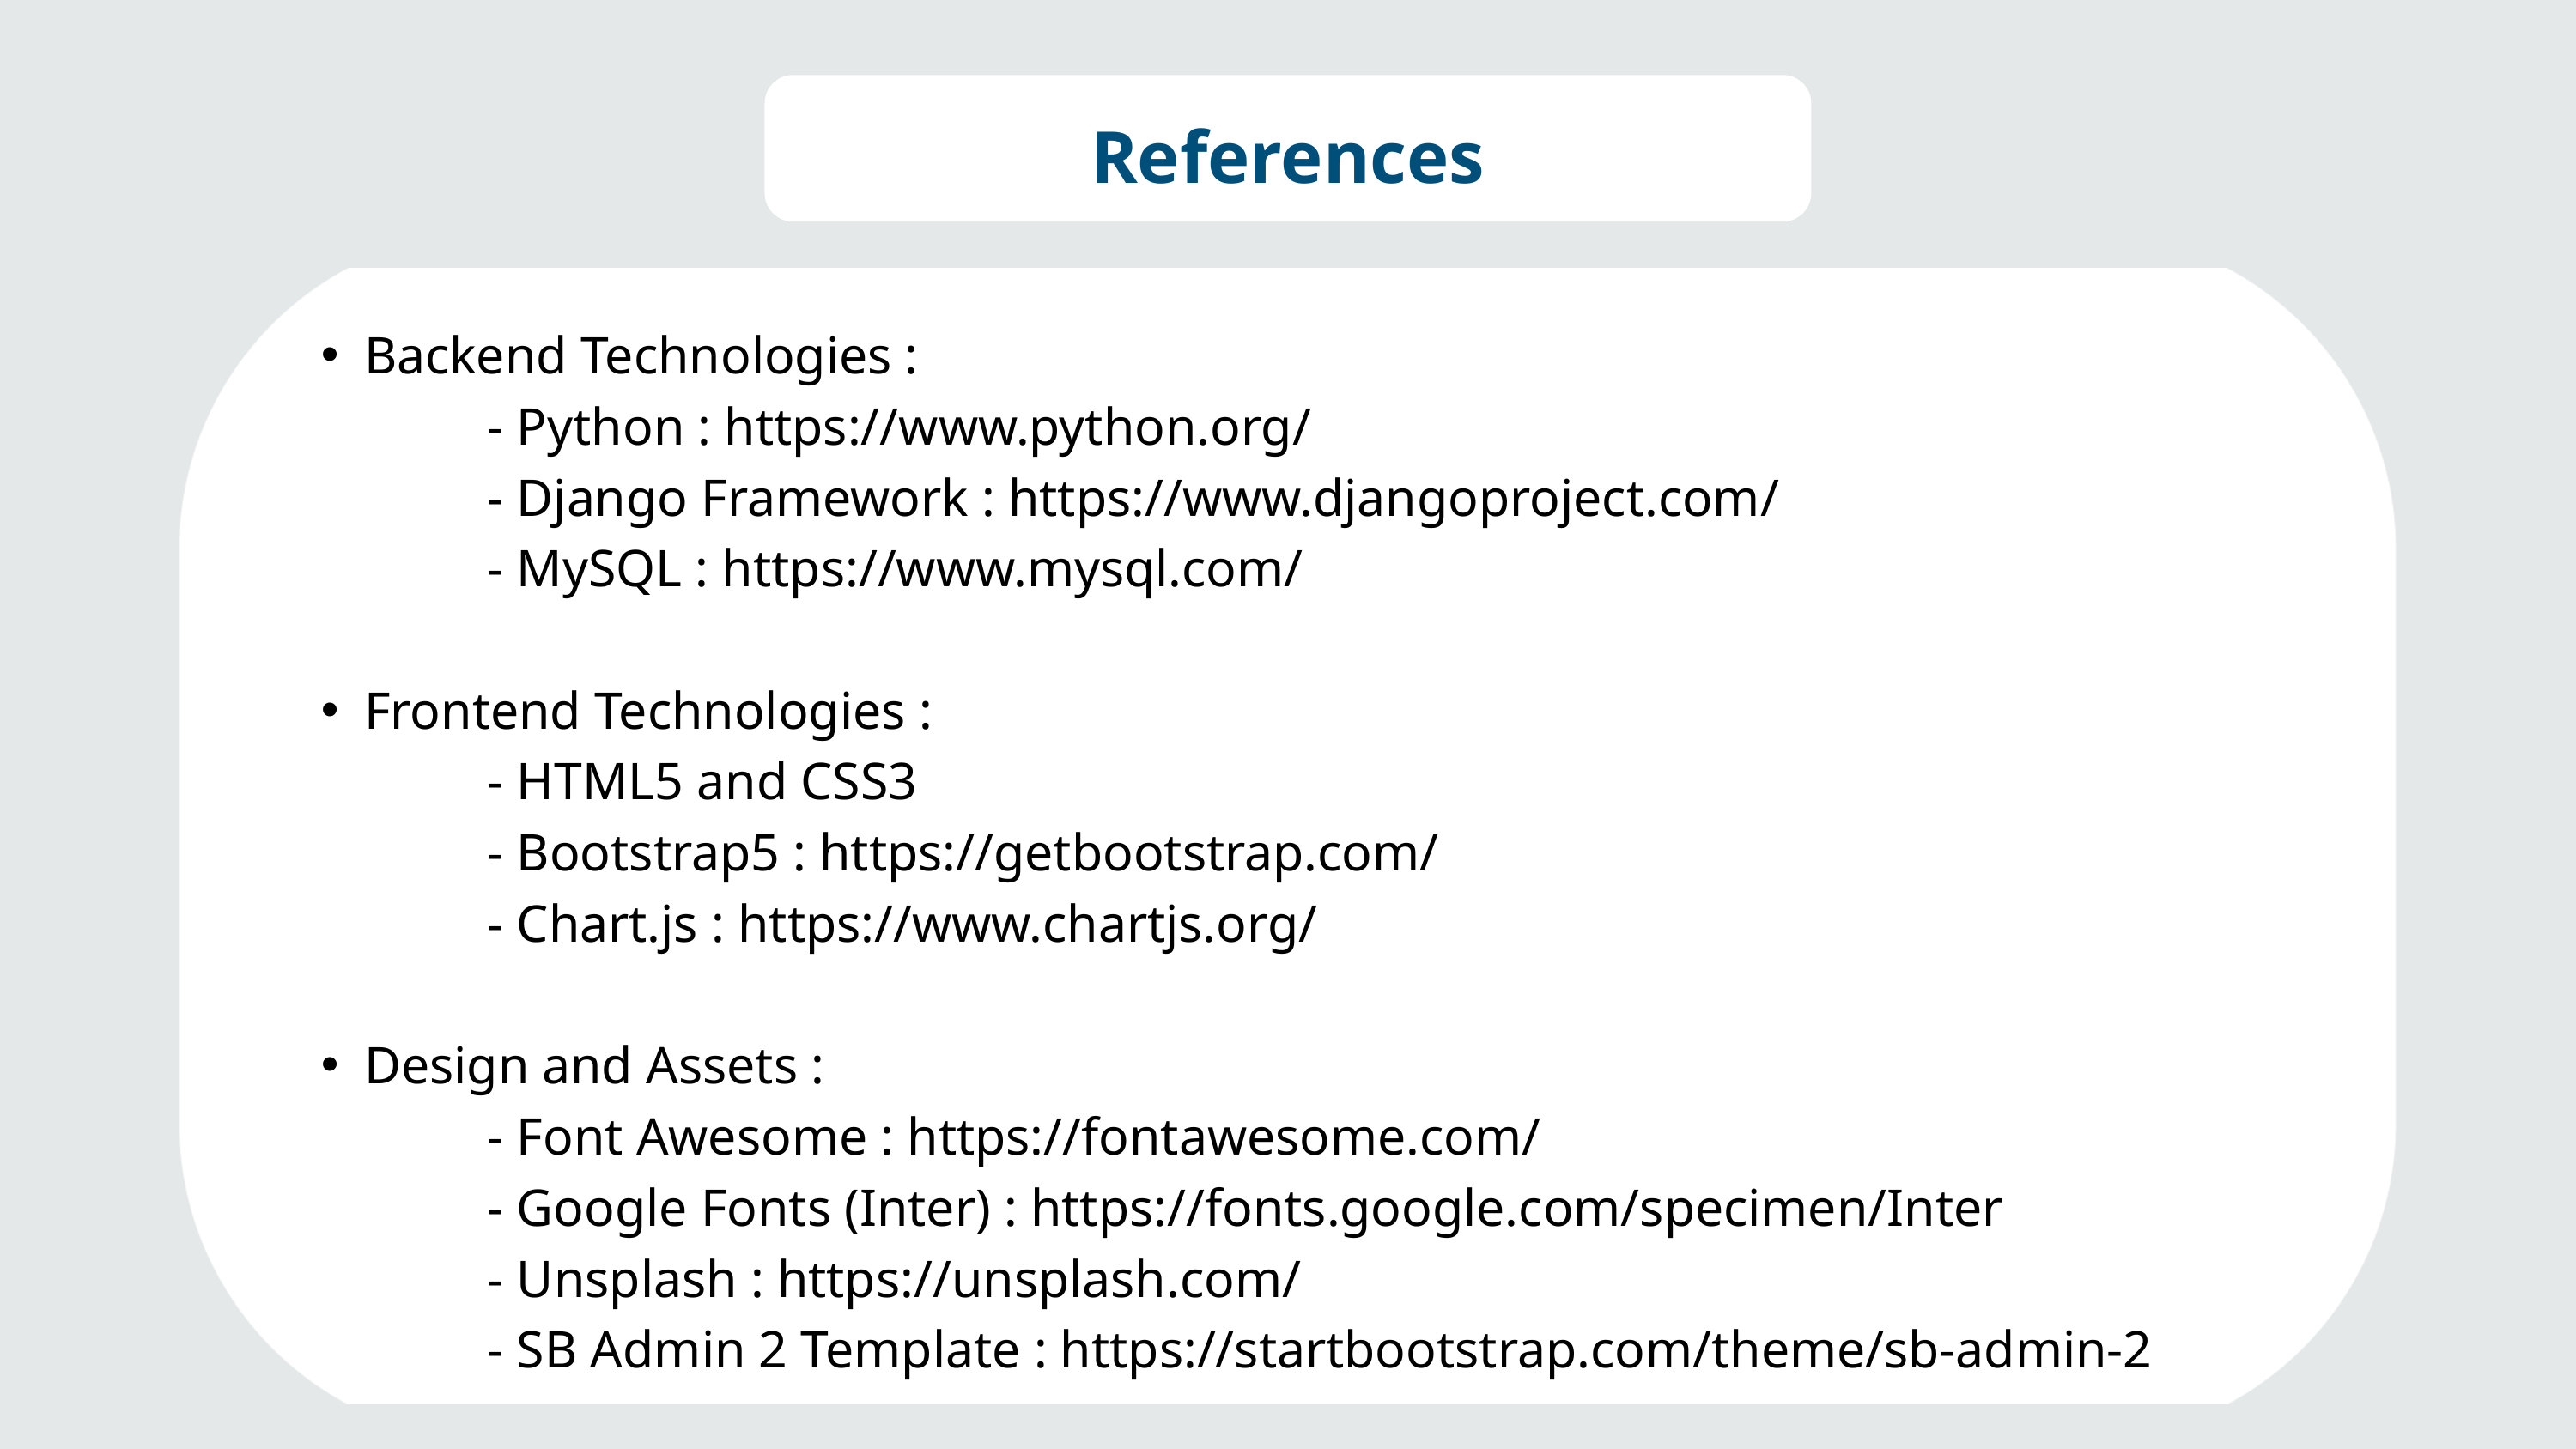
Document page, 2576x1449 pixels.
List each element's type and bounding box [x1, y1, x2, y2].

text_box [179, 268, 2397, 1404]
text_box [764, 75, 1812, 222]
